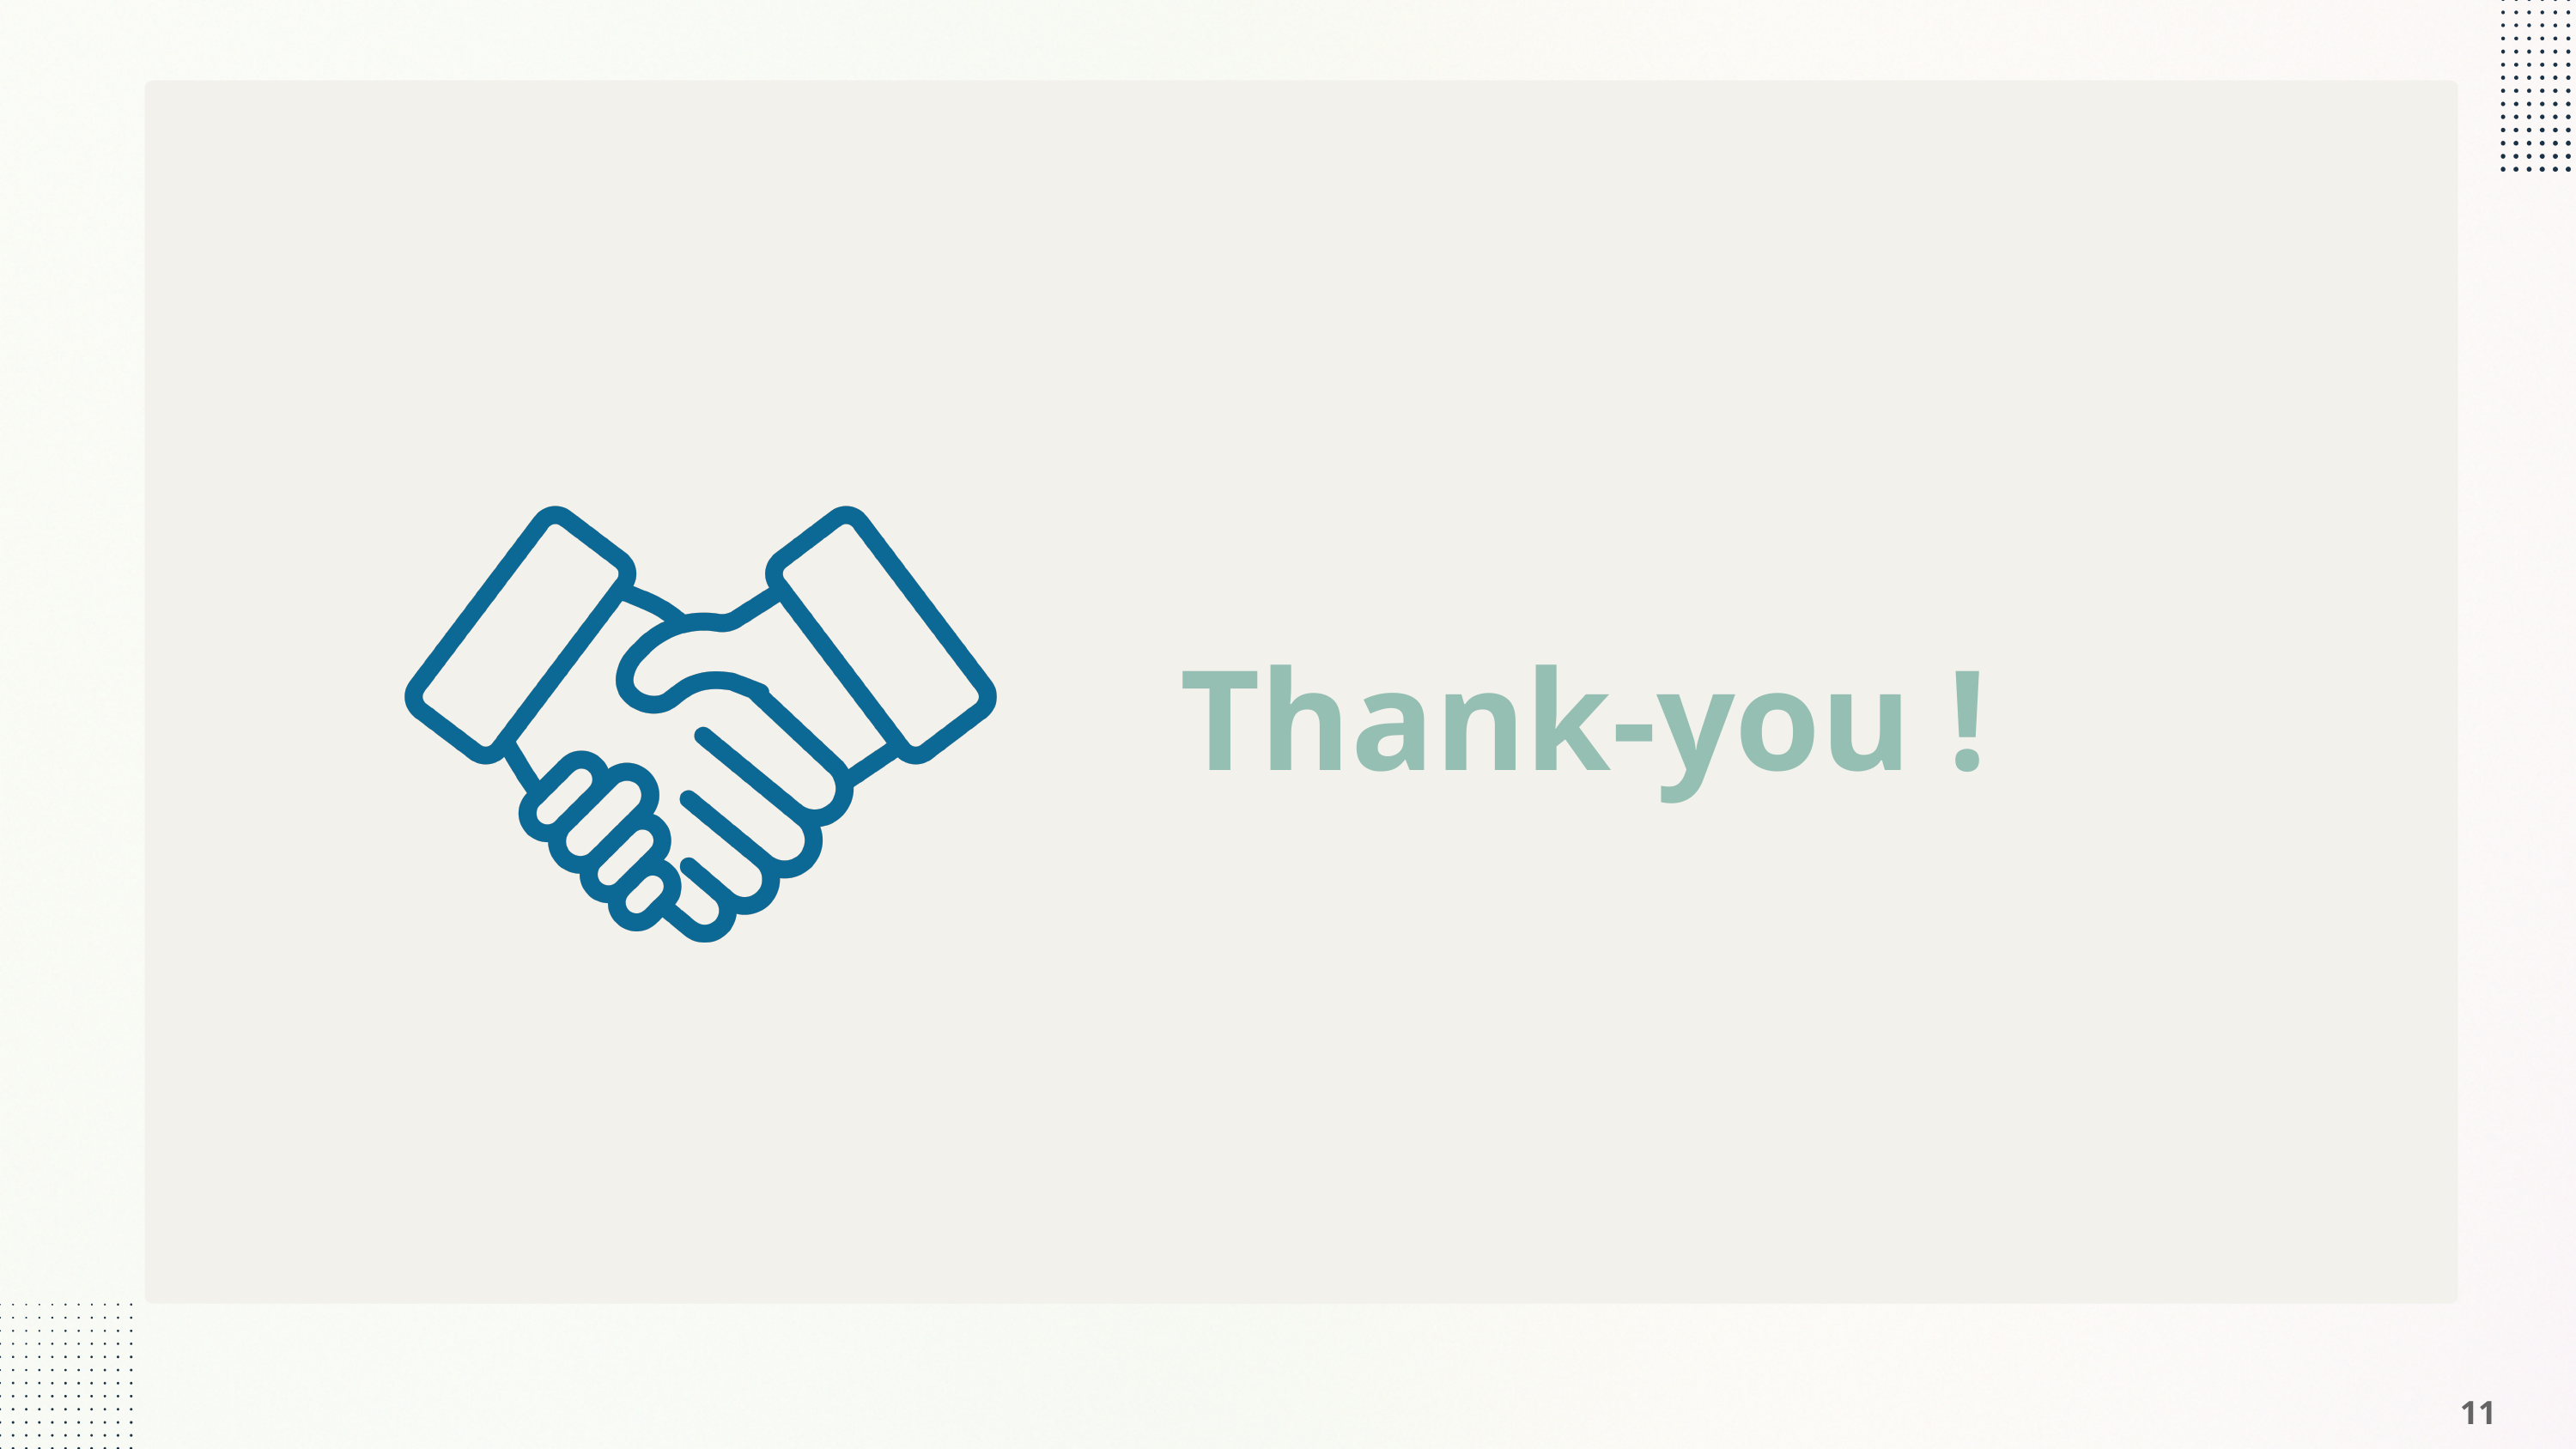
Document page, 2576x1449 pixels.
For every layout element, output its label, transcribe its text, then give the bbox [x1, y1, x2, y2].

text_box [404, 506, 2172, 943]
text_box [0, 1303, 134, 1449]
text_box [0, 0, 2576, 1449]
text_box [2500, 0, 2576, 173]
text_box 11 [2446, 1385, 2523, 1438]
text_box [144, 80, 2458, 1304]
